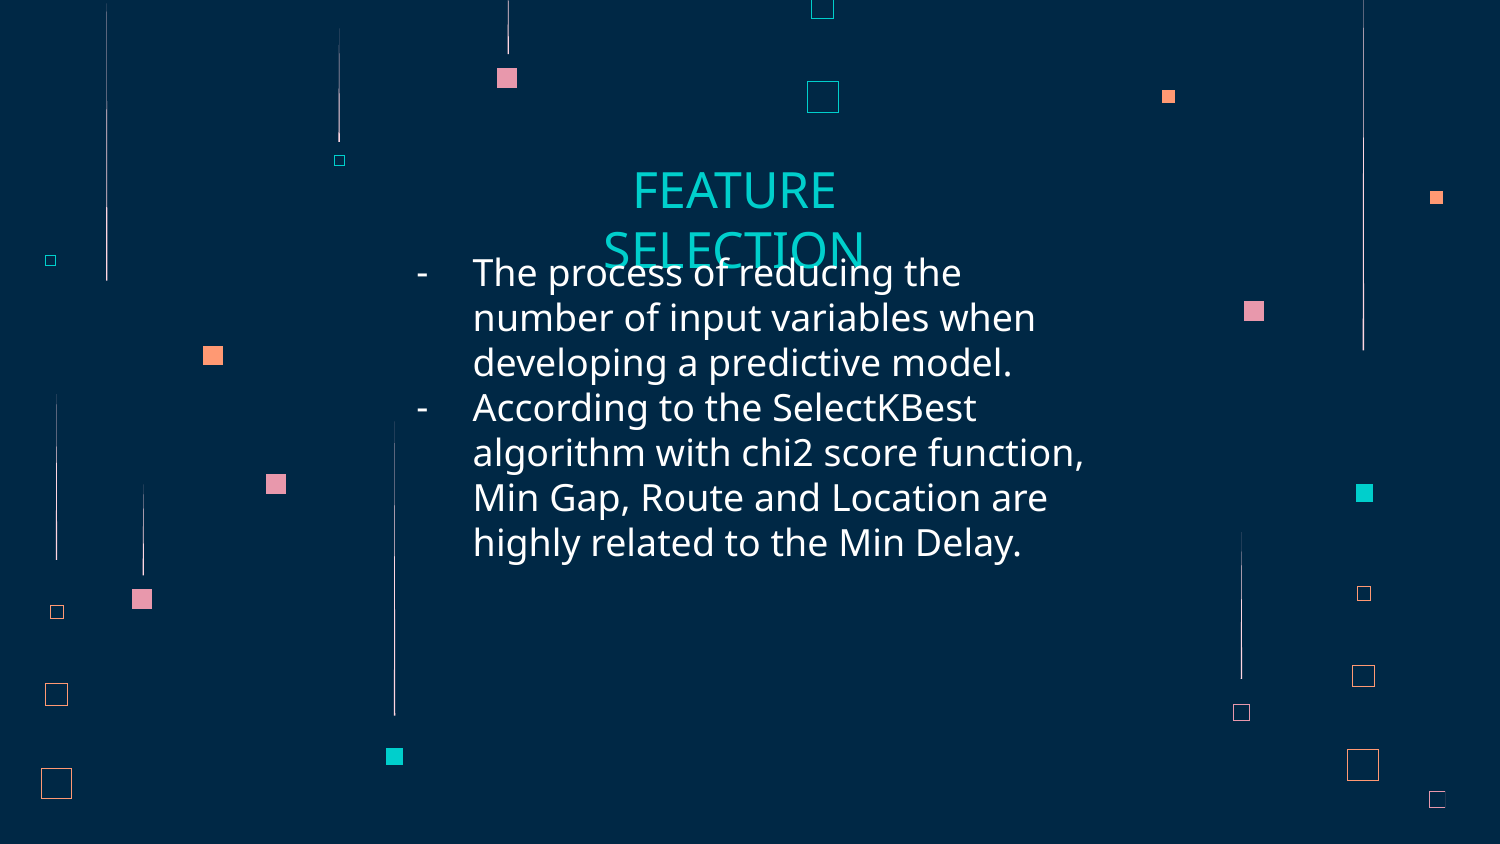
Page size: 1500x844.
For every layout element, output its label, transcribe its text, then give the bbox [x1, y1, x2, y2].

subtitle The process of reducing the number of input variables when developing a predictive model. According to the SelectKBest algorithm with chi2 score function, Min Gap, Route and Location are highly related to the Min Delay. [382, 233, 1118, 654]
title FEATURE SELECTION [484, 143, 986, 233]
